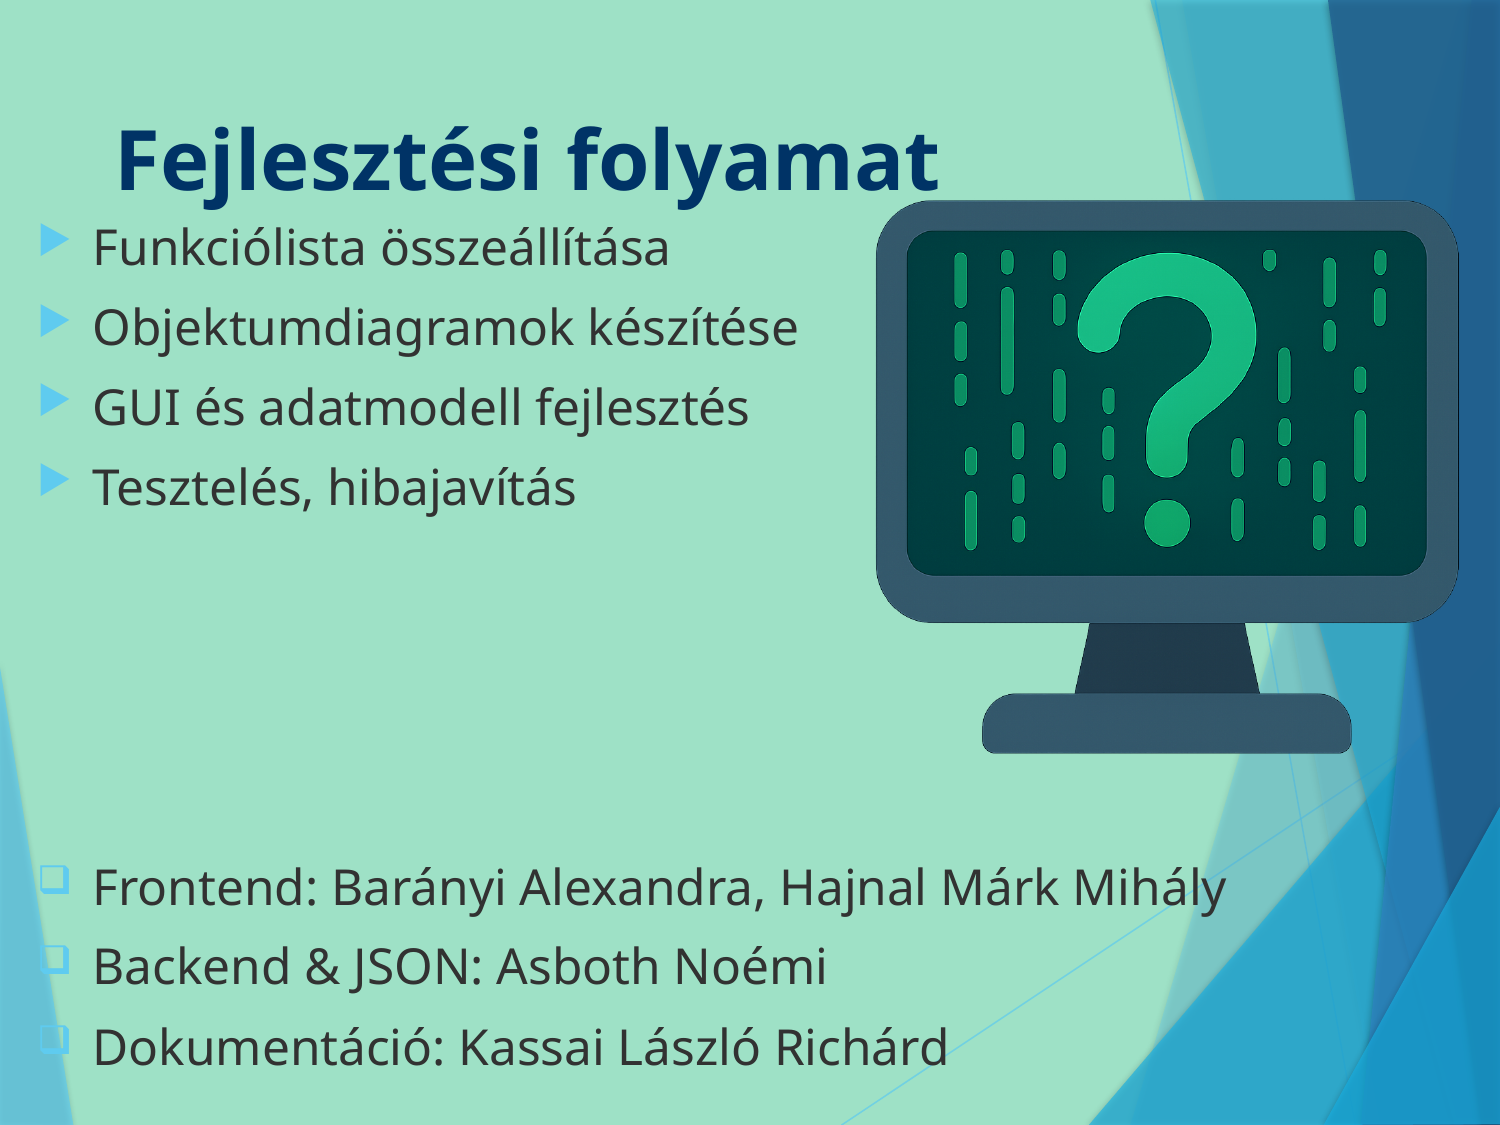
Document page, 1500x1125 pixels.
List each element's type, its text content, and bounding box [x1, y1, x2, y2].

picture [834, 142, 1500, 809]
list Funkciólista összeállítása Objektumdiagramok készítése GUI és adatmodell fejlesztés Tesztelés, hibajavítás Frontend: Barányi Alexandra, Hajnal Márk Mihály Backend & JSON: Asboth Noémi Dokumentáció: Kassai László Richárd [22, 208, 1267, 1088]
title Fejlesztési folyamat [99, 99, 1142, 208]
